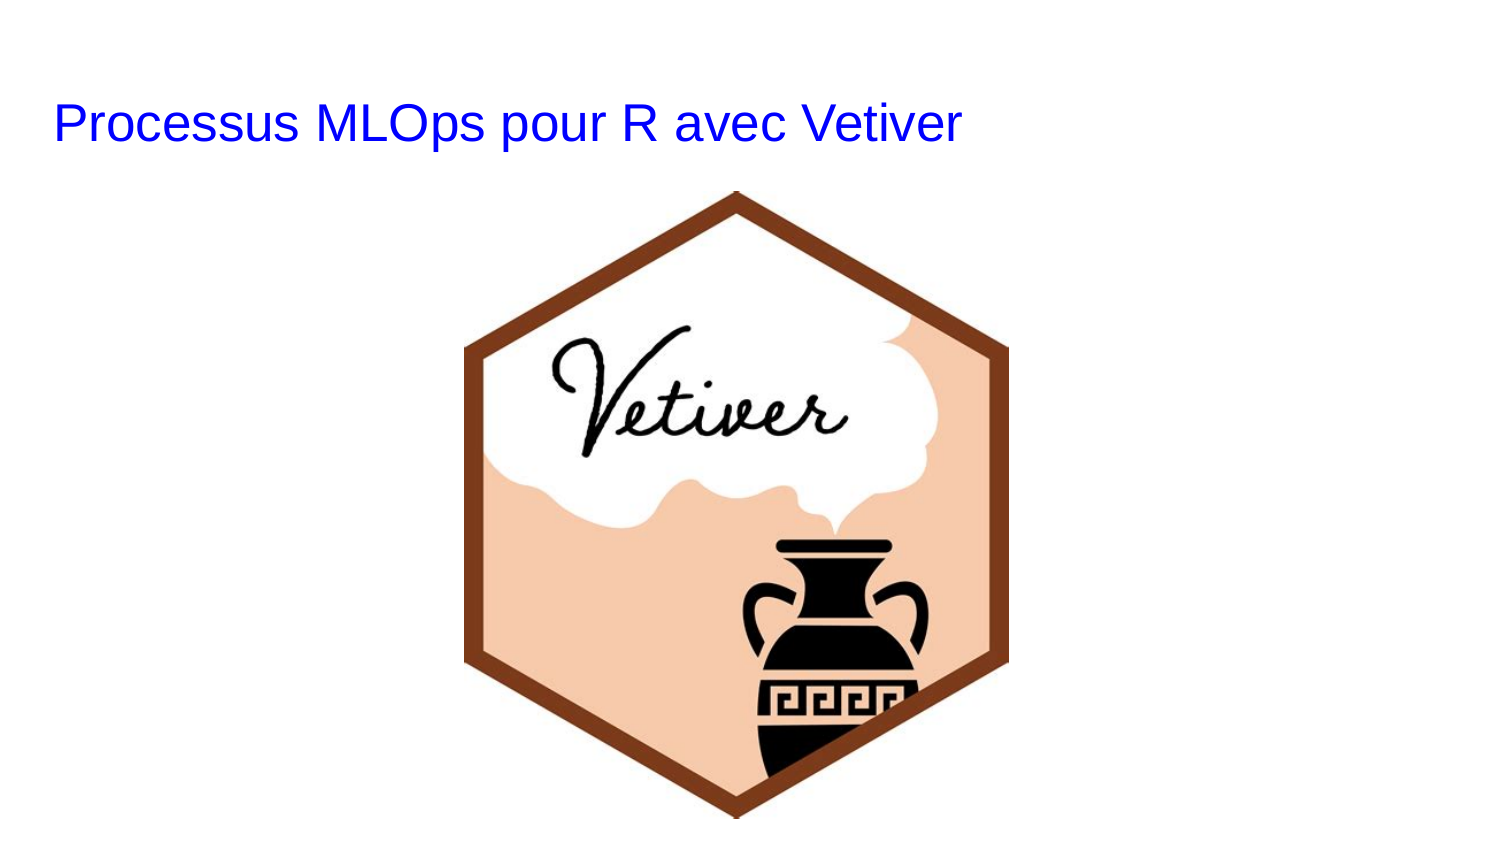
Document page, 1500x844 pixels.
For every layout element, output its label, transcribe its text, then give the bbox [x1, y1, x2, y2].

picture [464, 191, 1010, 819]
title Processus MLOps pour R avec Vetiver [38, 72, 1436, 167]
